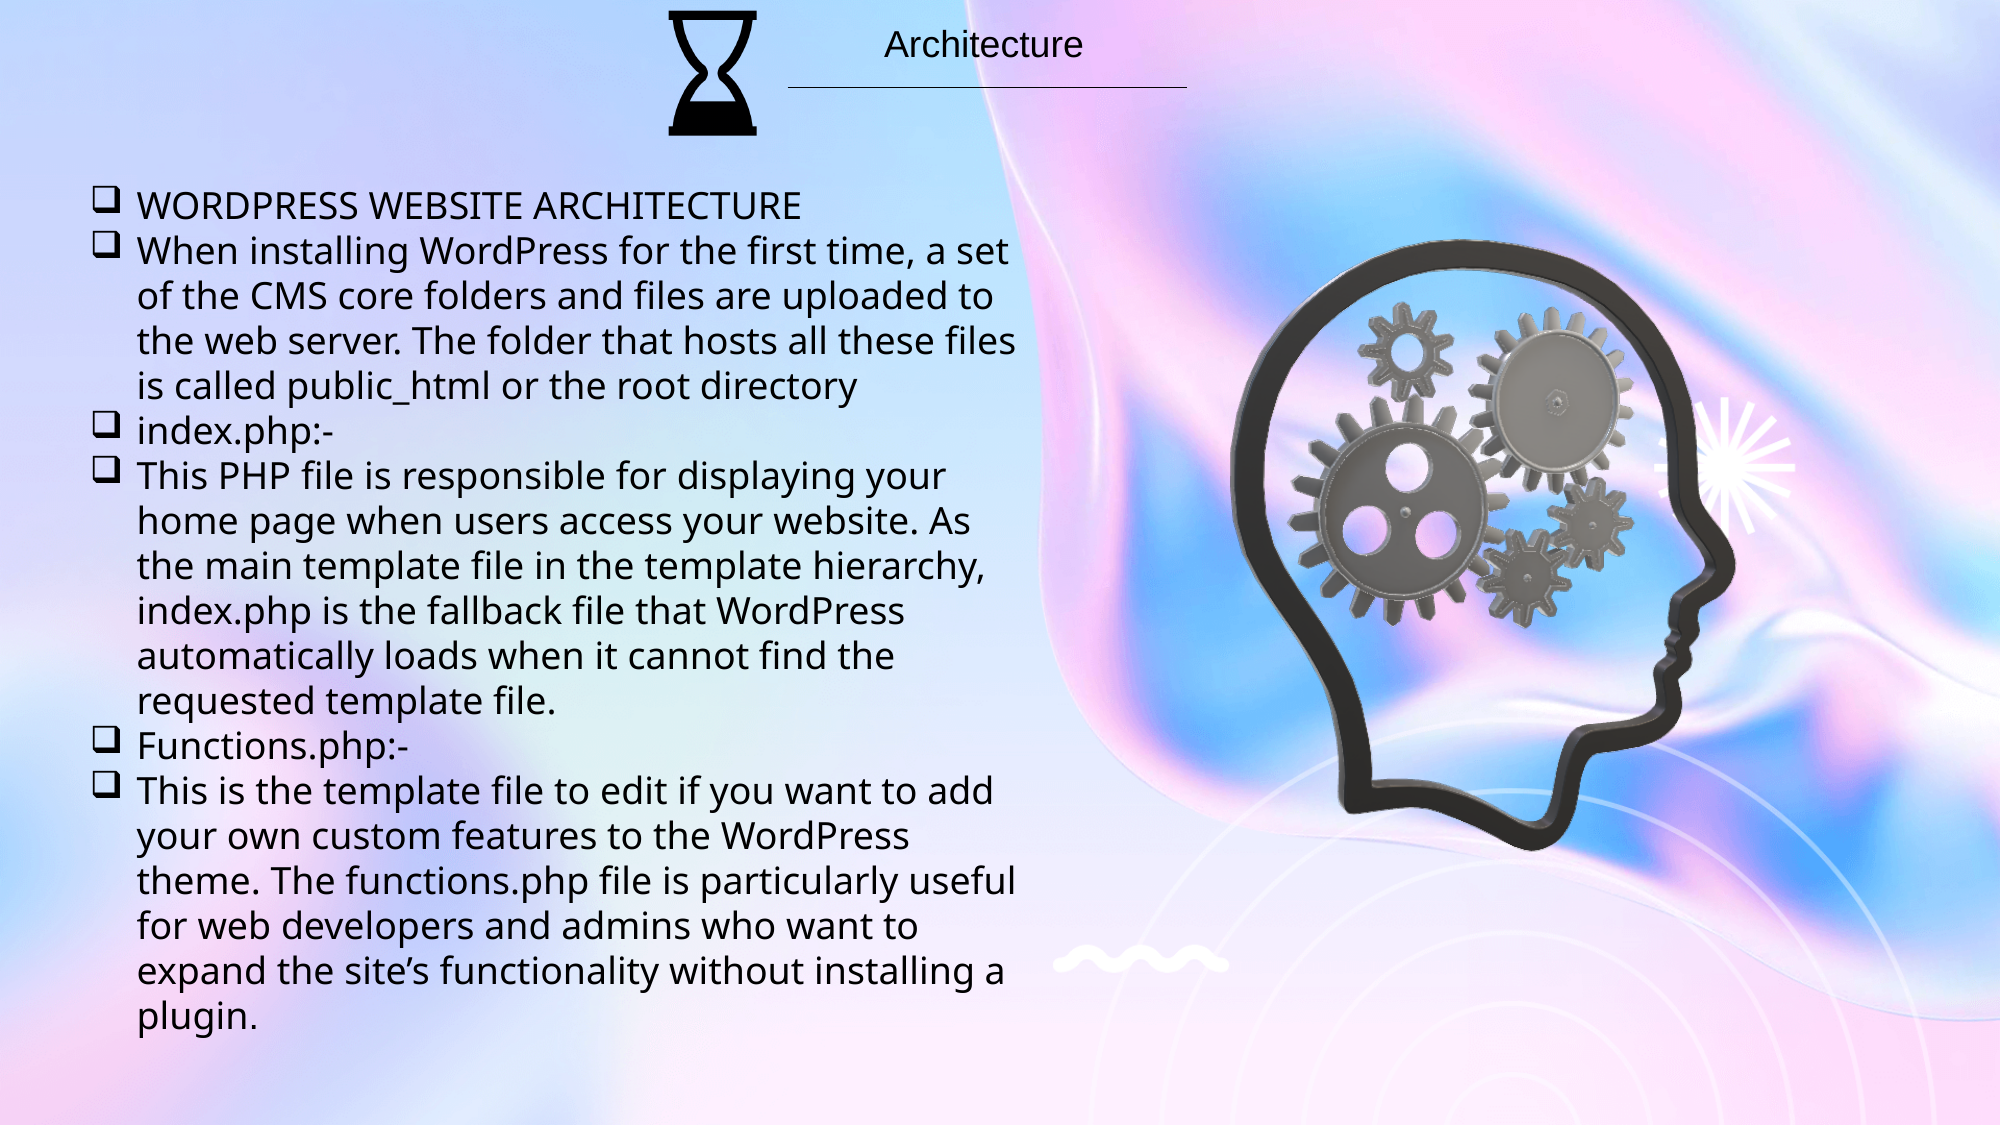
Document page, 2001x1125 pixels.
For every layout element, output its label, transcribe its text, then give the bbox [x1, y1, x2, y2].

picture [0, 0, 2000, 1125]
text_box WORDPRESS WEBSITE ARCHITECTURE When installing WordPress for the first time, a set of the CMS core folders and files are uploaded to the web server. The folder that hosts all these files is called public_html or the root directory index.php:- This PHP file is responsible for displaying your home page when users access your website. As the main template file in the template hierarchy, index.php is the fallback file that WordPress automatically loads when it cannot find the requested template file. Functions.php:- This is the template file to edit if you want to add your own custom features to the WordPress theme. The functions.php file is particularly useful for web developers and admins who want to expand the site’s functionality without installing a plugin. [74, 174, 1053, 1090]
text_box Architecture [788, 12, 1188, 73]
